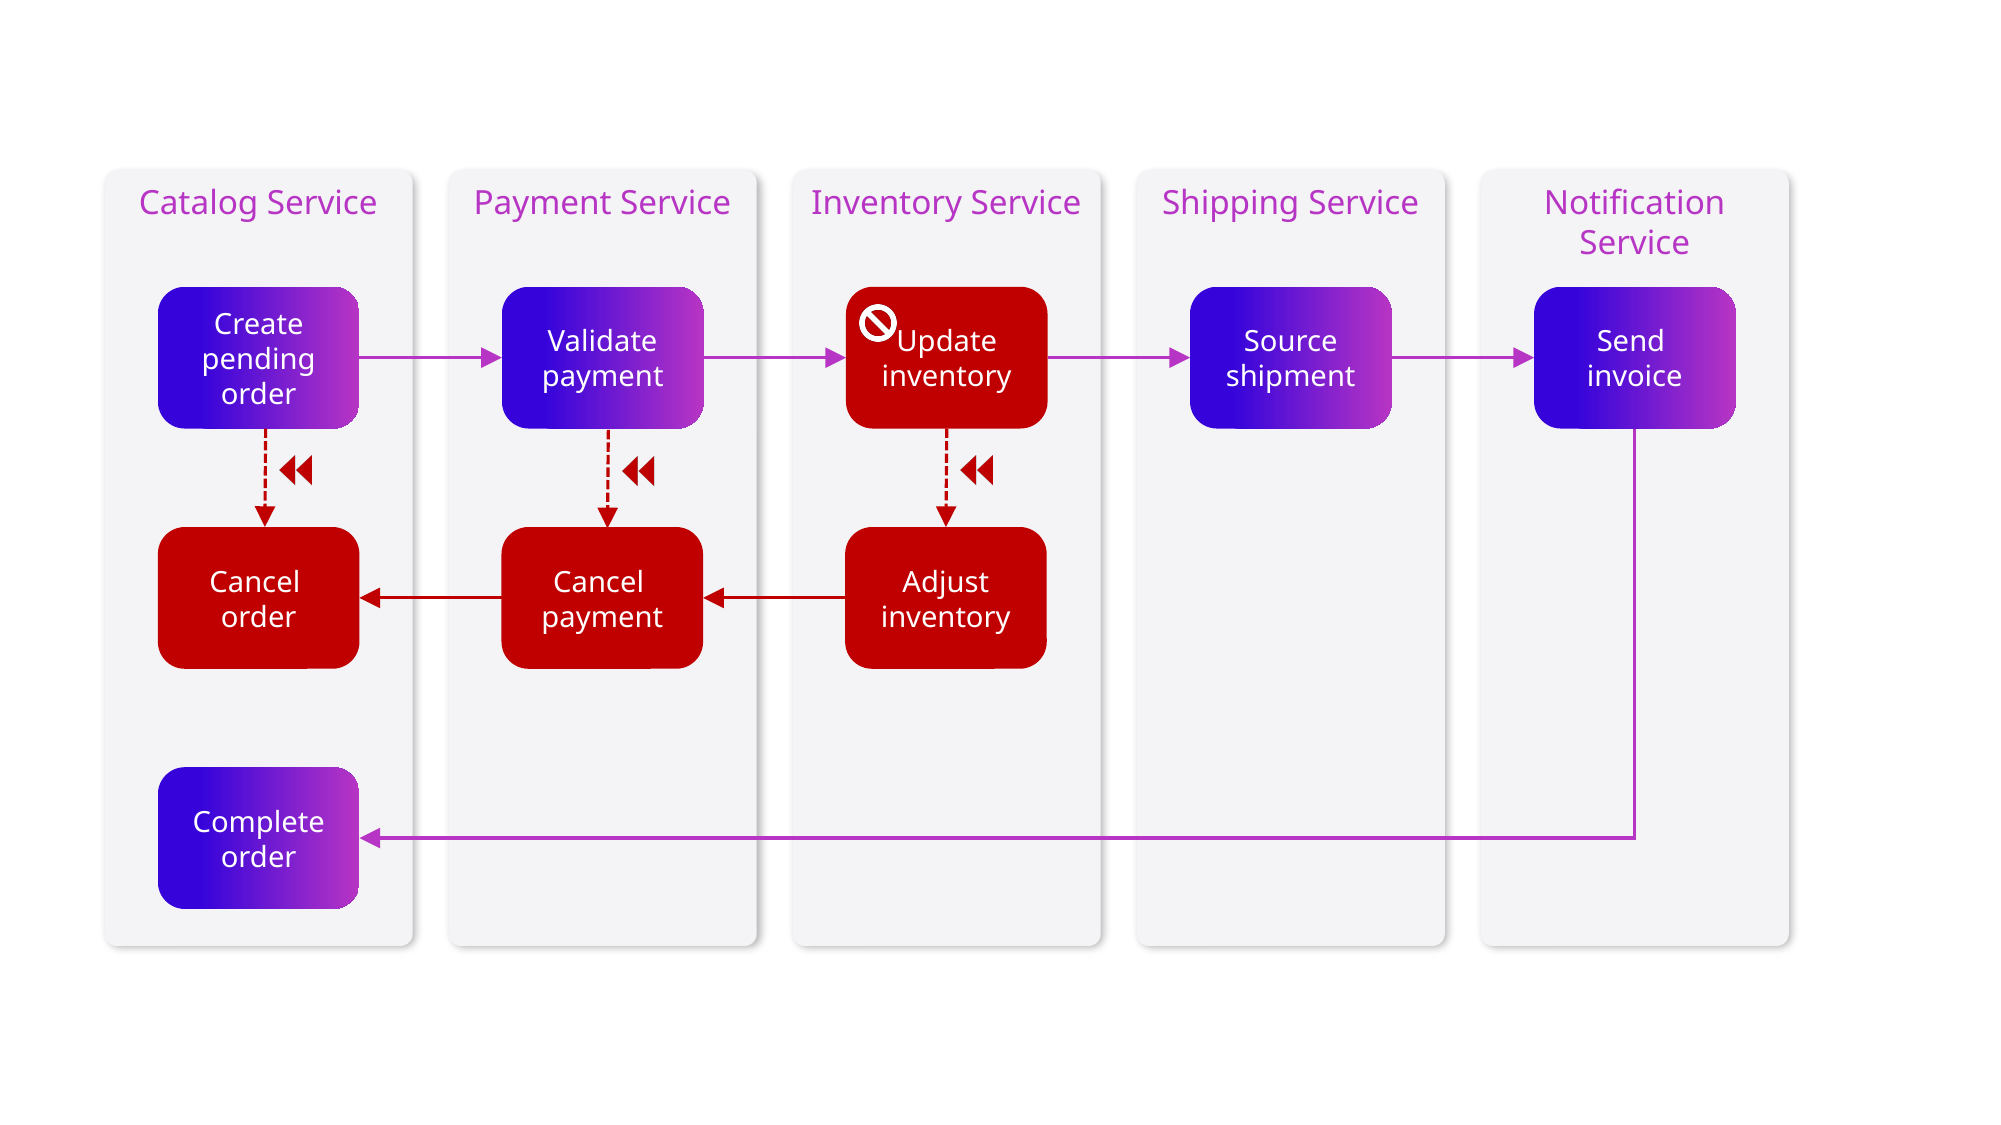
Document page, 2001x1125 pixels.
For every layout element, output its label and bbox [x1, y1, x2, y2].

text_box [62, 124, 1843, 1005]
